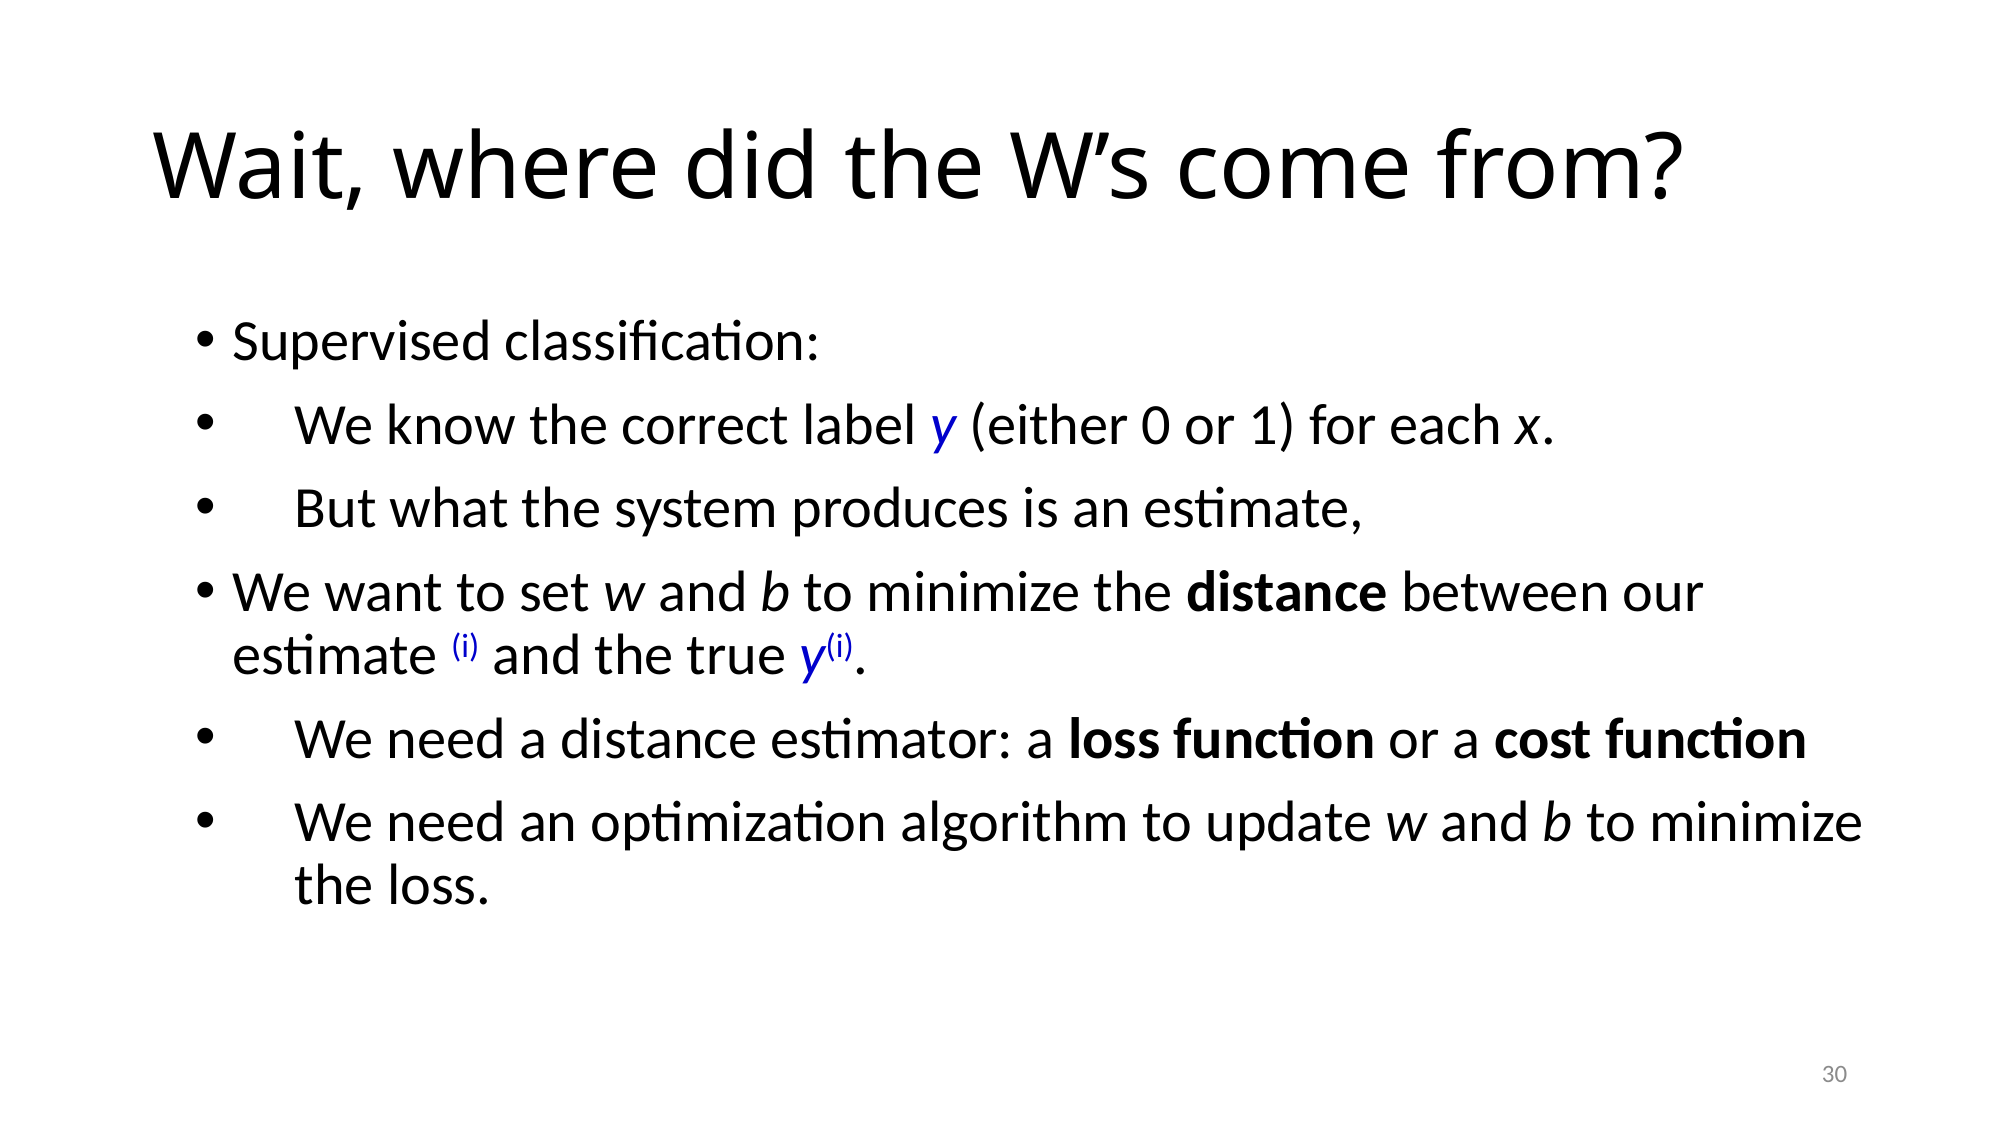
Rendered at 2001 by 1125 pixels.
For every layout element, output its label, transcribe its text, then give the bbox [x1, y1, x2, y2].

list Supervised classification: We know the correct label y (either 0 or 1) for each x. But what the system produces is an estimate, We want to set w and b to minimize the distance between our estimate (i) and the true y(i). We need a distance estimator: a loss function or a cost function We need an optimization algorithm to update w and b to minimize the loss. [180, 302, 1900, 1080]
slide_number 30 [1412, 1042, 1863, 1103]
title Wait, where did the W’s come from? [137, 59, 1863, 278]
